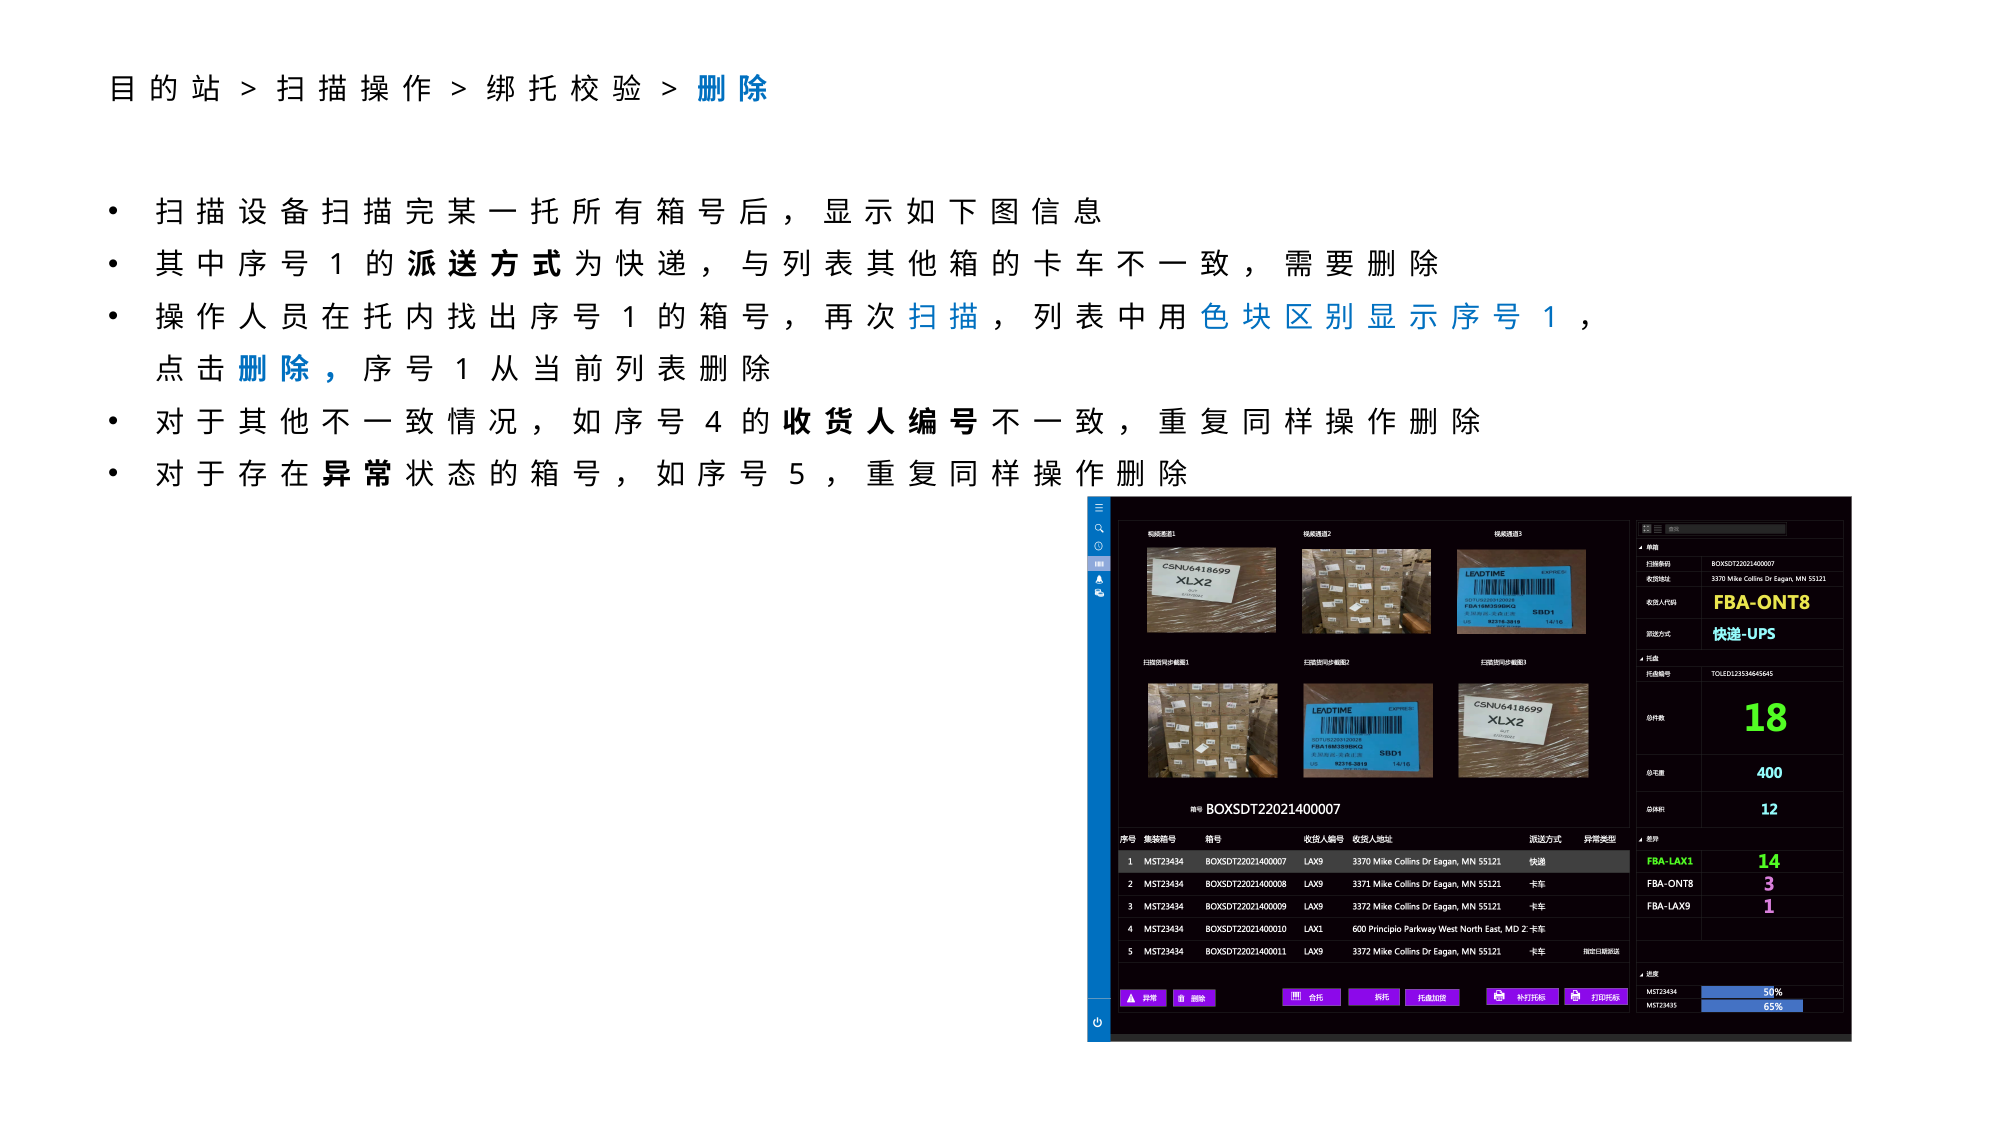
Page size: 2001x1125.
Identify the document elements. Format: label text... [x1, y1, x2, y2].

text_box 目的站>扫描操作>绑托校验>删除 扫描设备扫描完某一托所有箱号后，显示如下图信息 其中序号1的派送方式为快递，与列表其他箱的卡车不一致，需要删除 操作人员在托内找出序号1的箱号，再次扫描，列表中用色块区别显示序号1，点击删除，序号1从当前列表删除 对于其他不一致情况，如序号4的收货人编号不一致，重复同样操作删除 对于存在异常状态的箱号，如序号5，重复同样操作删除 [93, 63, 1643, 498]
picture [1087, 496, 1852, 1043]
